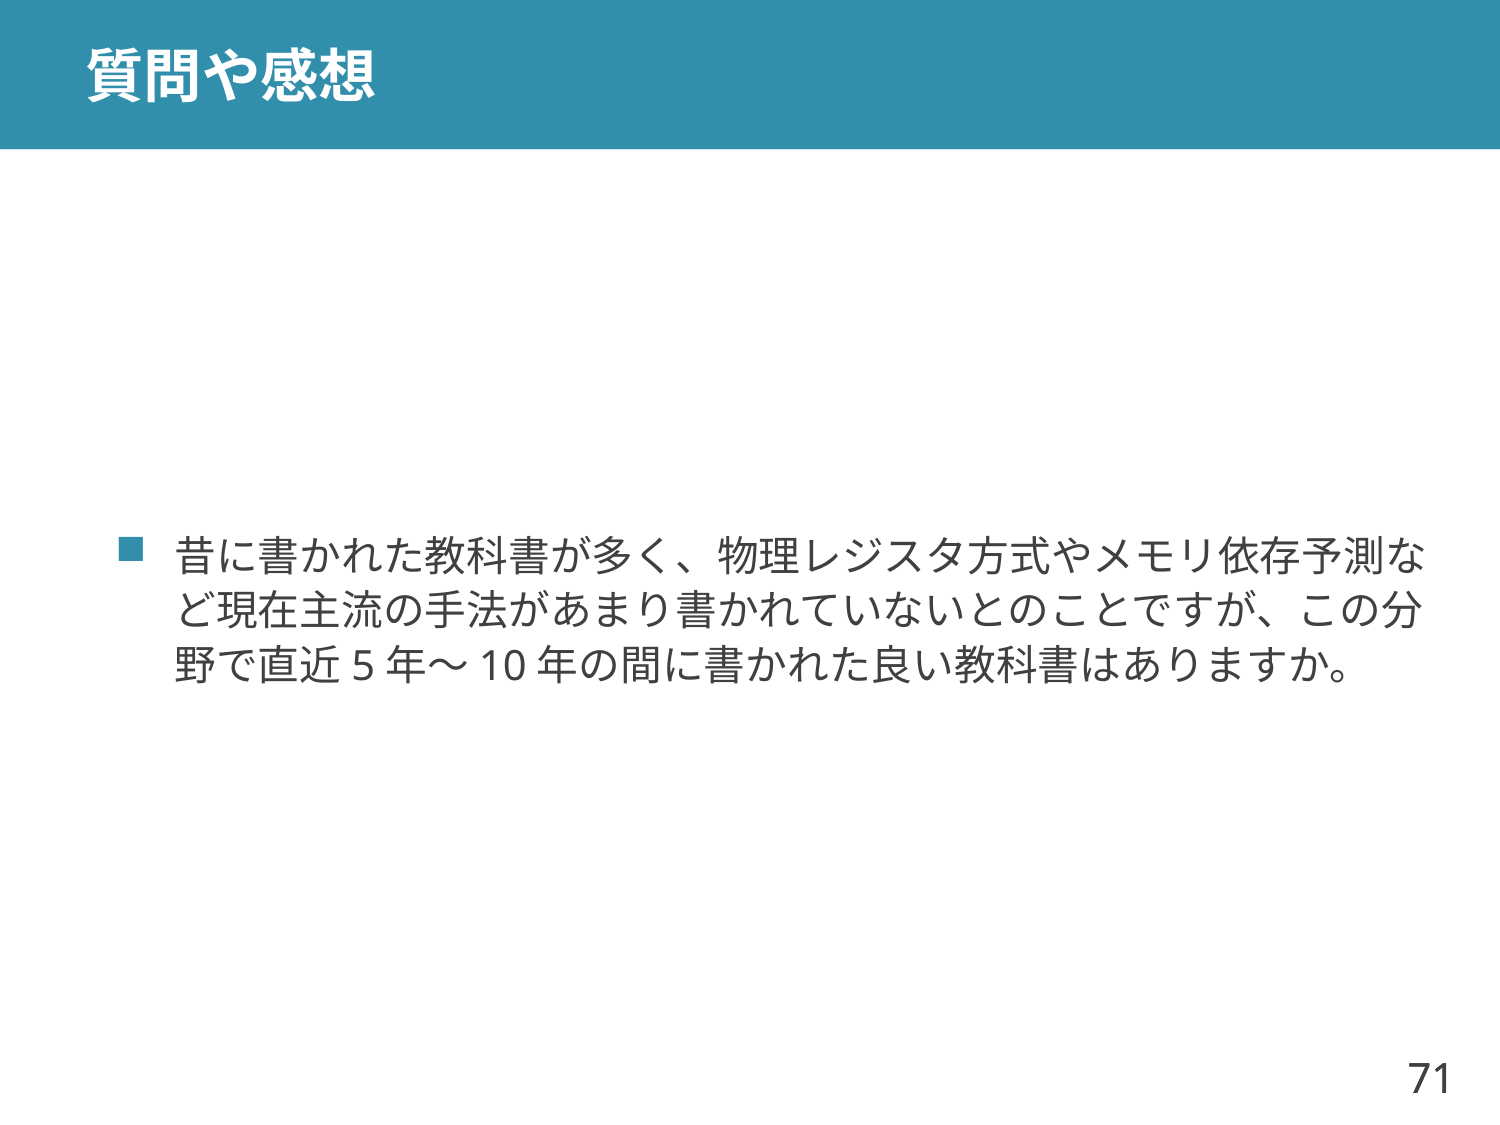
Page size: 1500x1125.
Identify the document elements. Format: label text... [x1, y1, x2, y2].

title 質問や感想 [70, 0, 1500, 150]
list 昔に書かれた教科書が多く、物理レジスタ方式やメモリ依存予測など現在主流の手法があまり書かれていないとのことですが、この分野で直近5年〜10年の間に書かれた良い教科書はありますか。 [100, 178, 1459, 1036]
